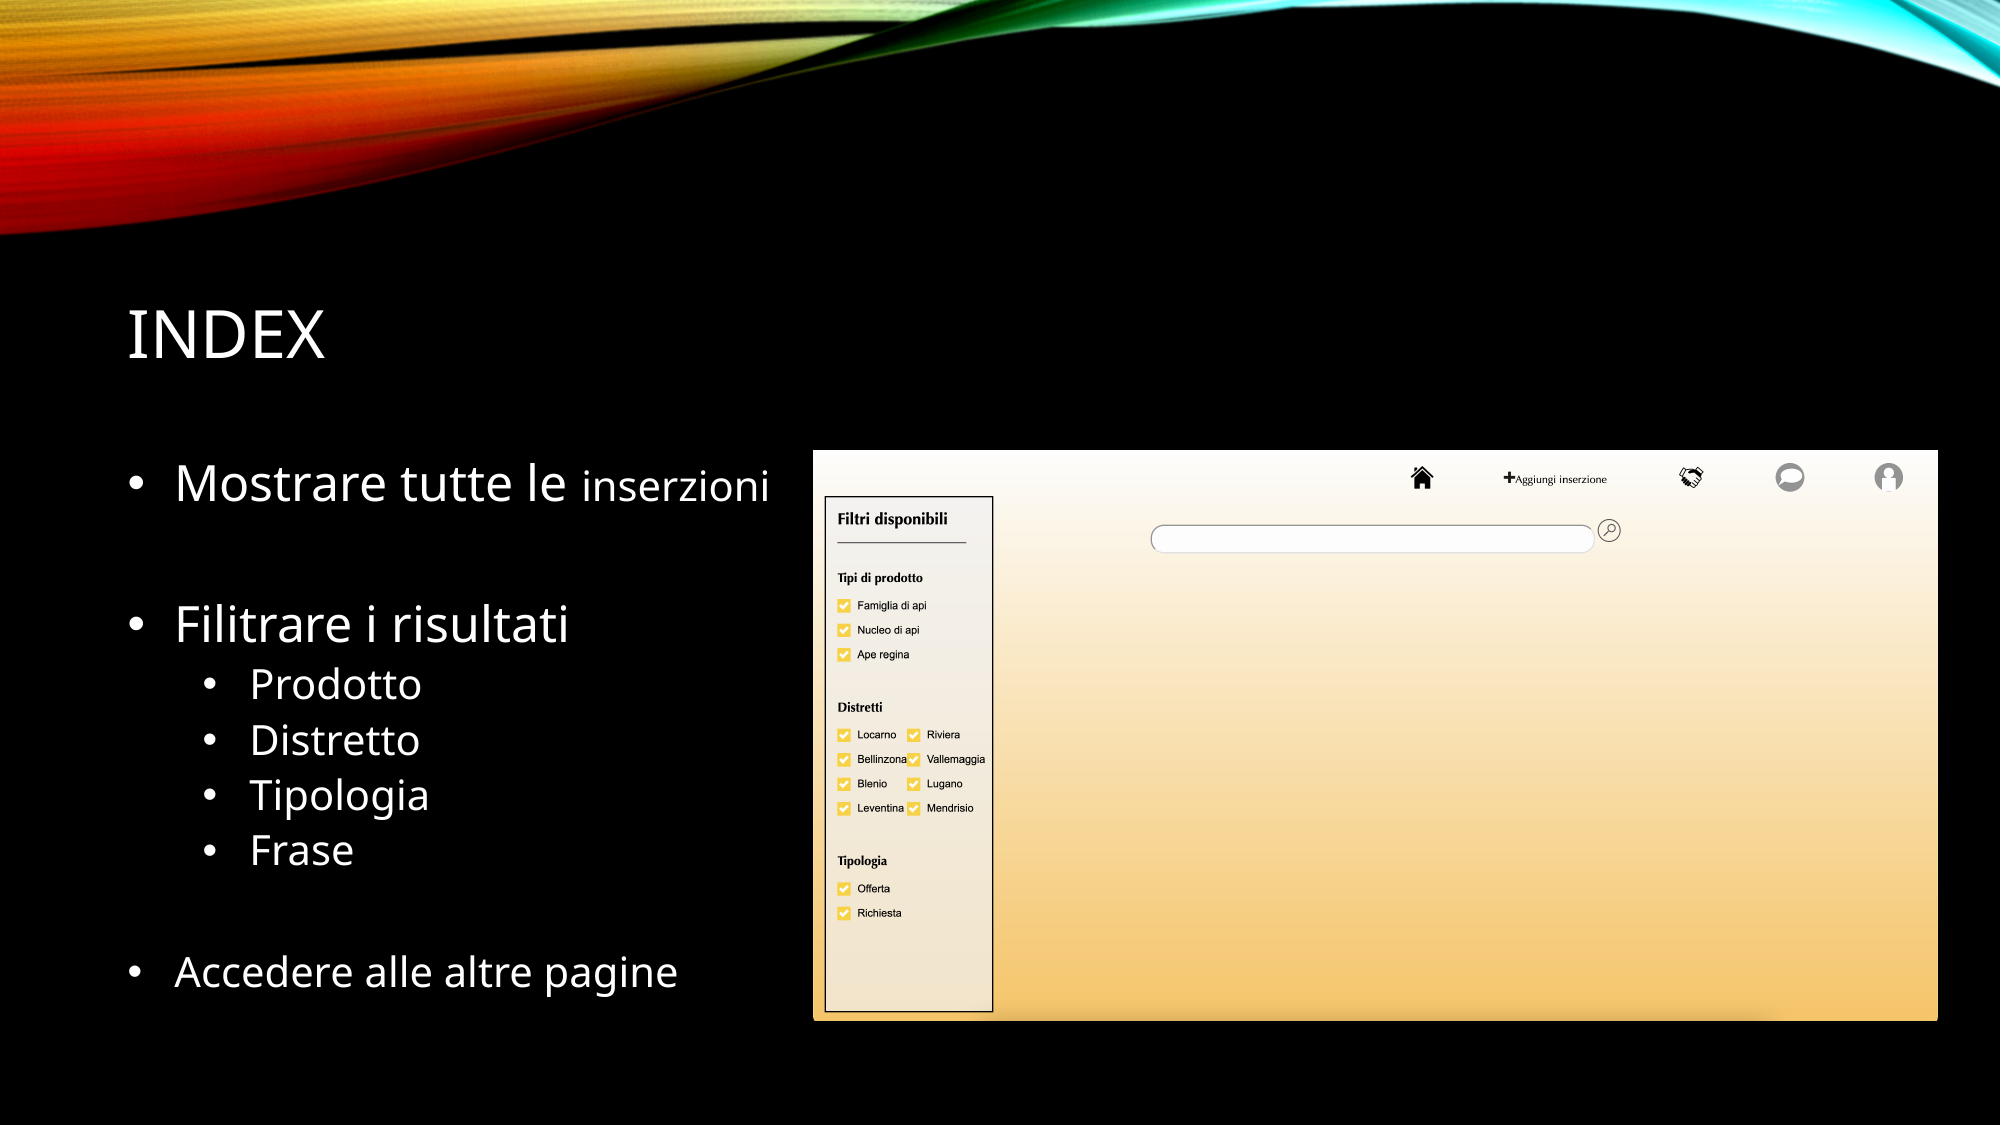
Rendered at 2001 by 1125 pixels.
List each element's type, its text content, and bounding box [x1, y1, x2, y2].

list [813, 450, 1938, 1021]
title index [112, 270, 788, 381]
picture [0, 0, 2000, 237]
list Mostrare tutte le inserzioni Filitrare i risultati Prodotto Distretto Tipologia Frase Accedere alle altre pagine [112, 450, 788, 1021]
